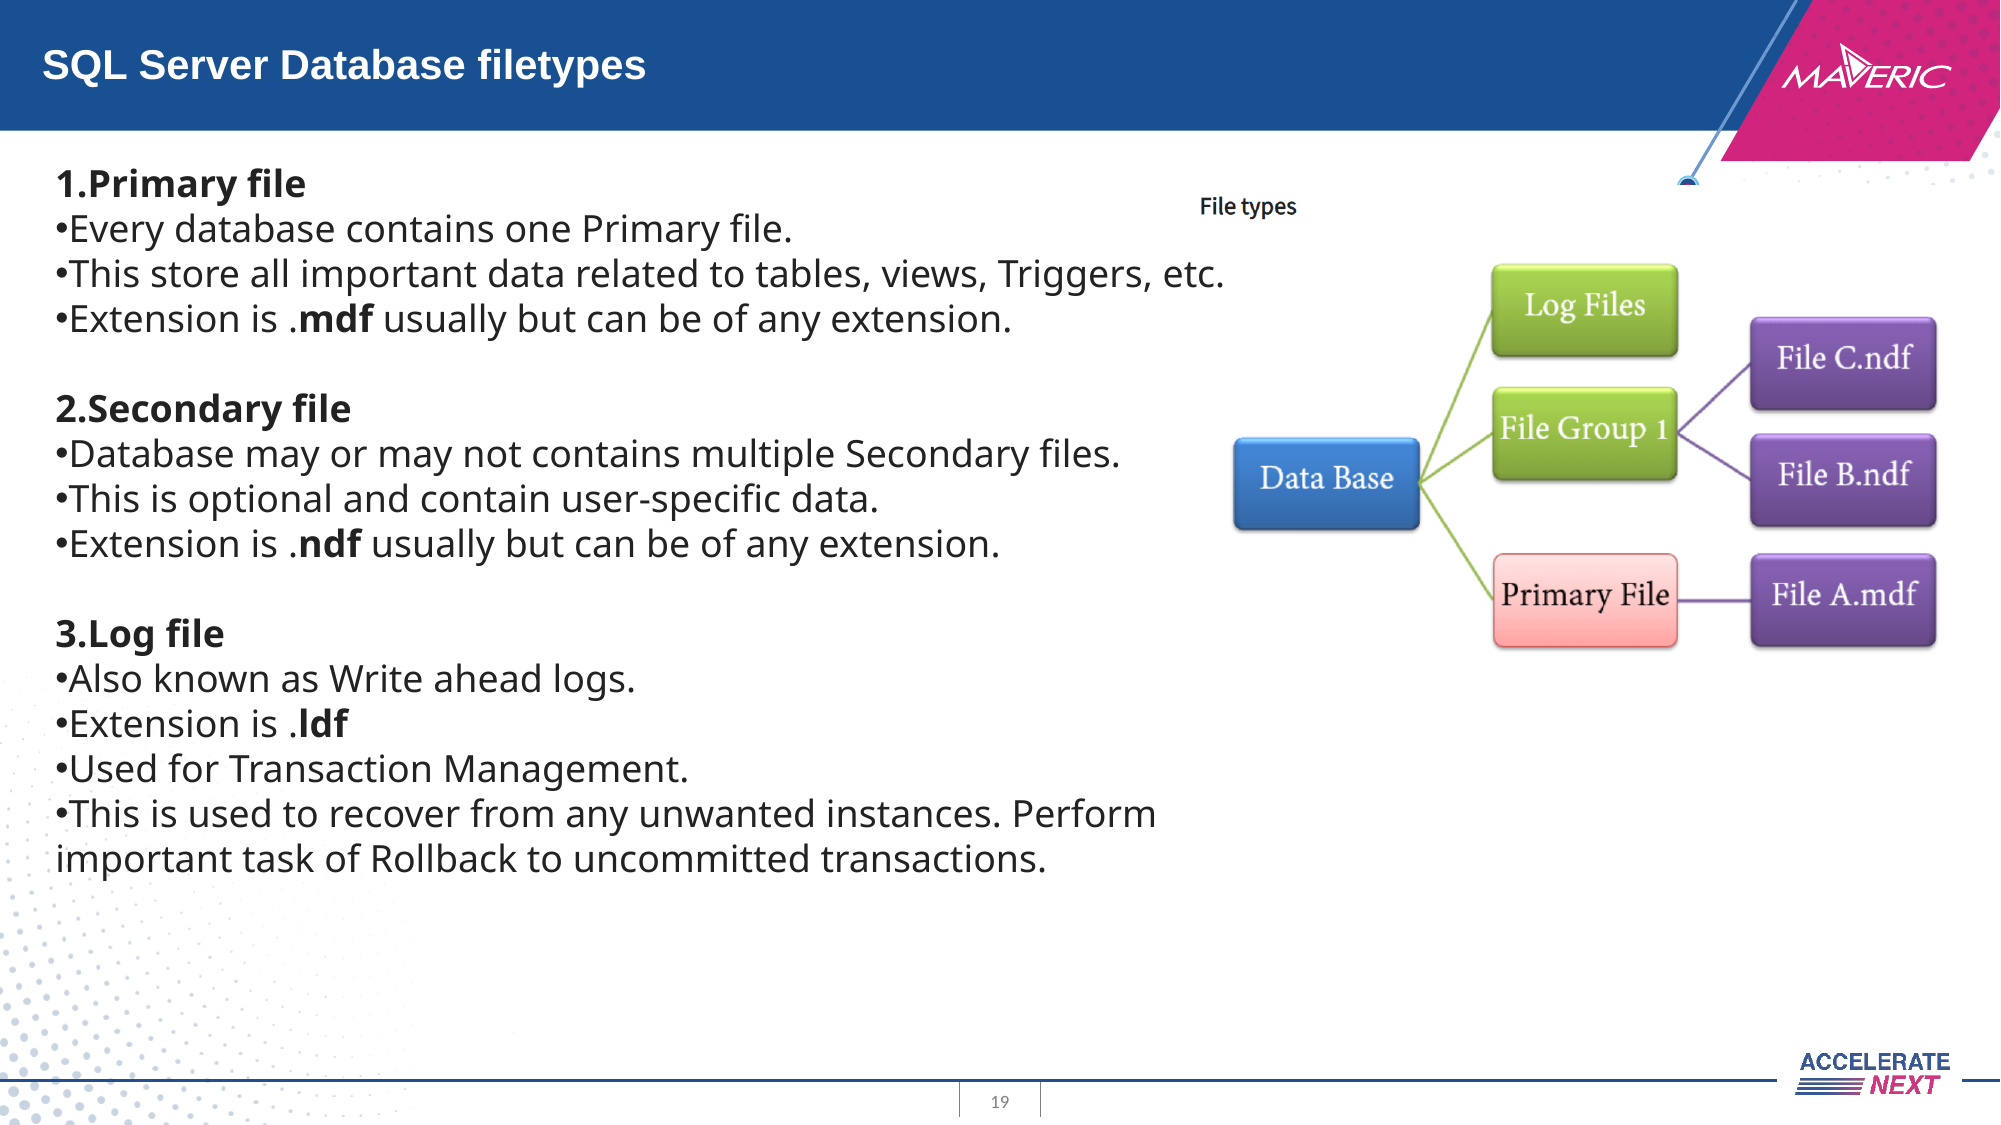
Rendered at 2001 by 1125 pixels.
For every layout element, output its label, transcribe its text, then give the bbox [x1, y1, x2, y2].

picture [1189, 185, 2000, 722]
title SQL Server Database filetypes [26, 35, 1753, 97]
text_box Primary file Every database contains one Primary file. This store all important data related to tables, views, Triggers, etc. Extension is .mdf usually but can be of any extension. Secondary file Database may or may not contains multiple Secondary files. This is optional and contain user-specific data. Extension is .ndf usually but can be of any extension. Log file Also known as Write ahead logs. Extension is .ldf Used for Transaction Management. This is used to recover from any unwanted instances. Perform important task of Rollback to uncommitted transactions. [40, 152, 1354, 888]
slide_number 19 [959, 1083, 1041, 1119]
picture [1791, 1051, 1953, 1097]
picture [0, 671, 514, 1125]
